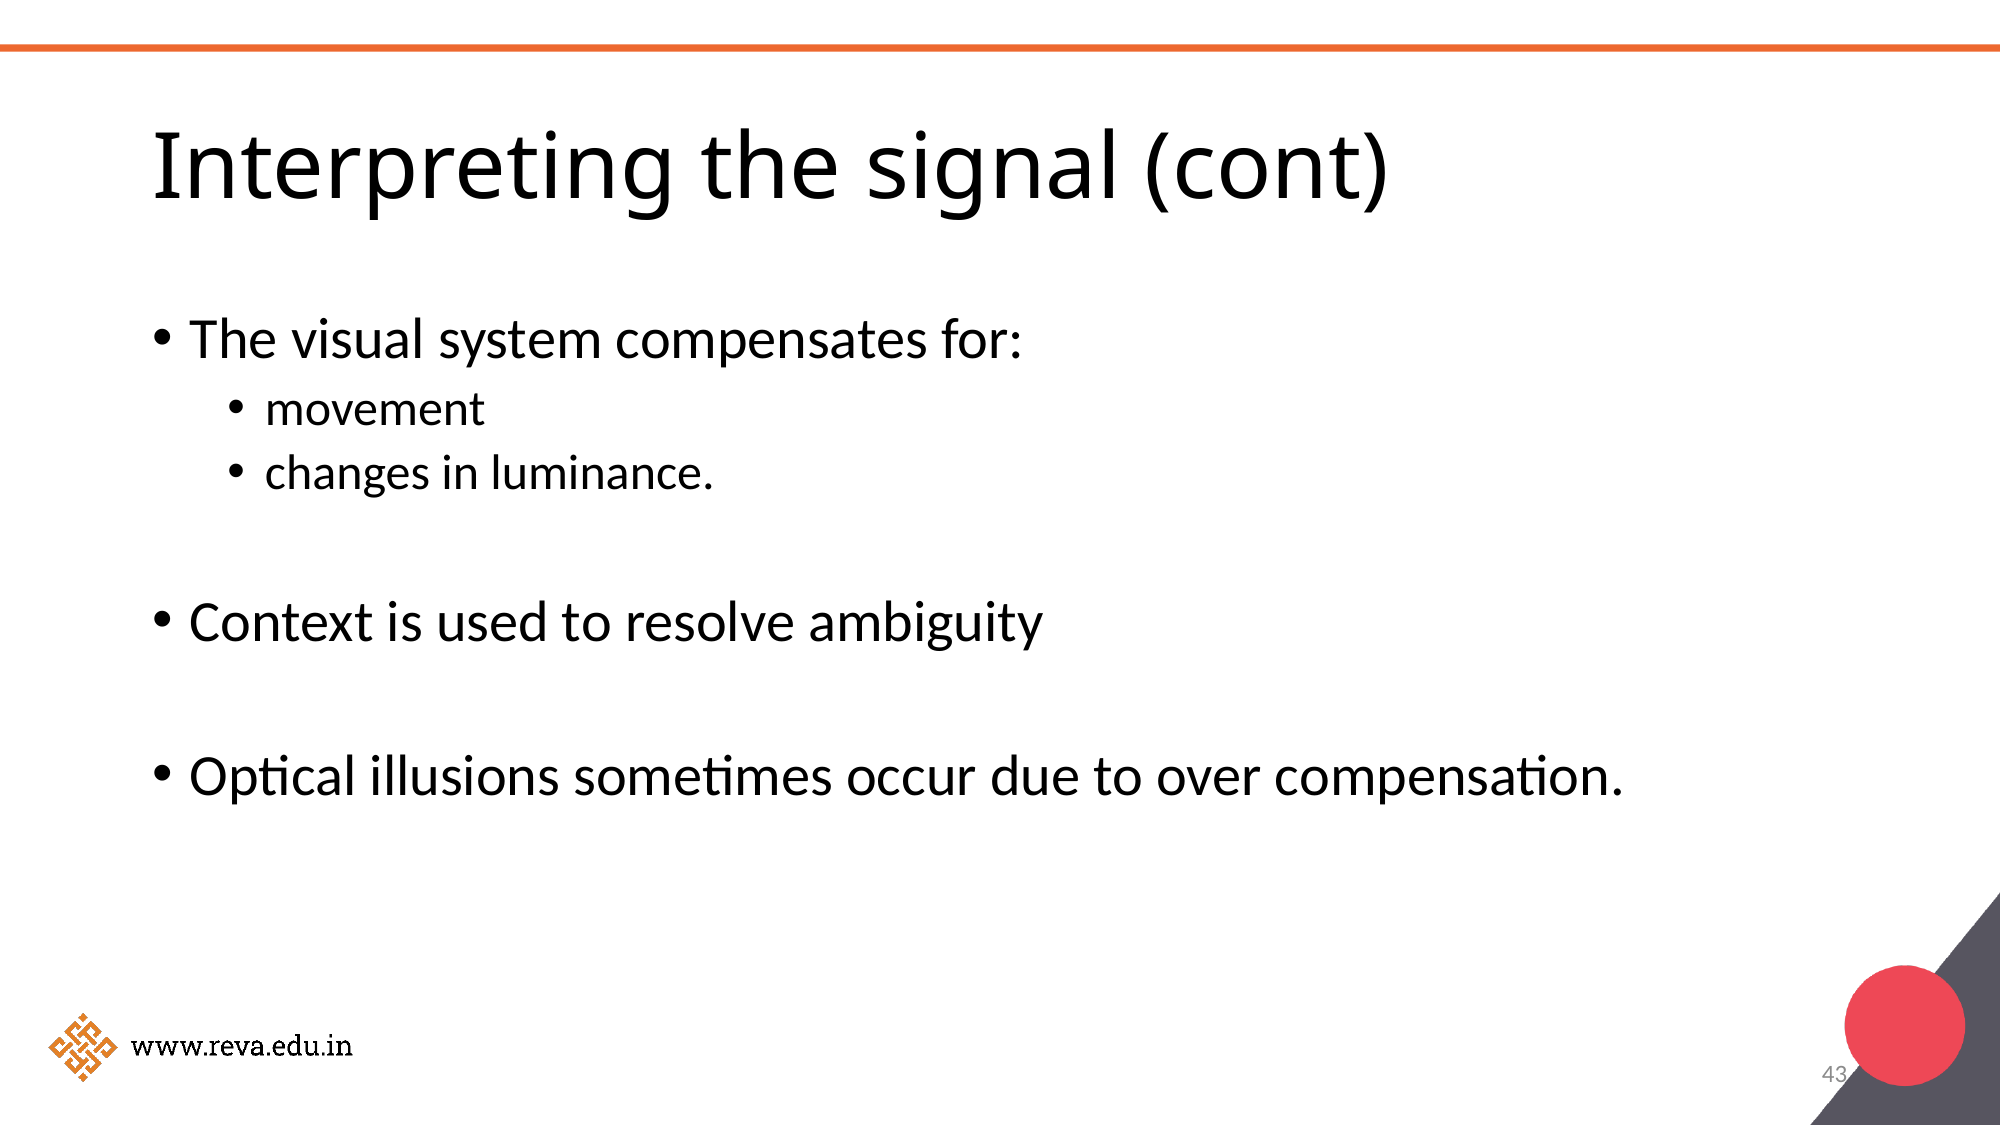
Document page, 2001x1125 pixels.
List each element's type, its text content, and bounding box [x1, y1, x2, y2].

title Interpreting the signal (cont) [137, 59, 1863, 278]
picture [31, 1003, 366, 1092]
slide_number 43 [1412, 1042, 1863, 1103]
list The visual system compensates for: movement changes in luminance. Context is used to resolve ambiguity Optical illusions sometimes occur due to over compensation. [137, 301, 1875, 1015]
picture [1801, 882, 2000, 1125]
